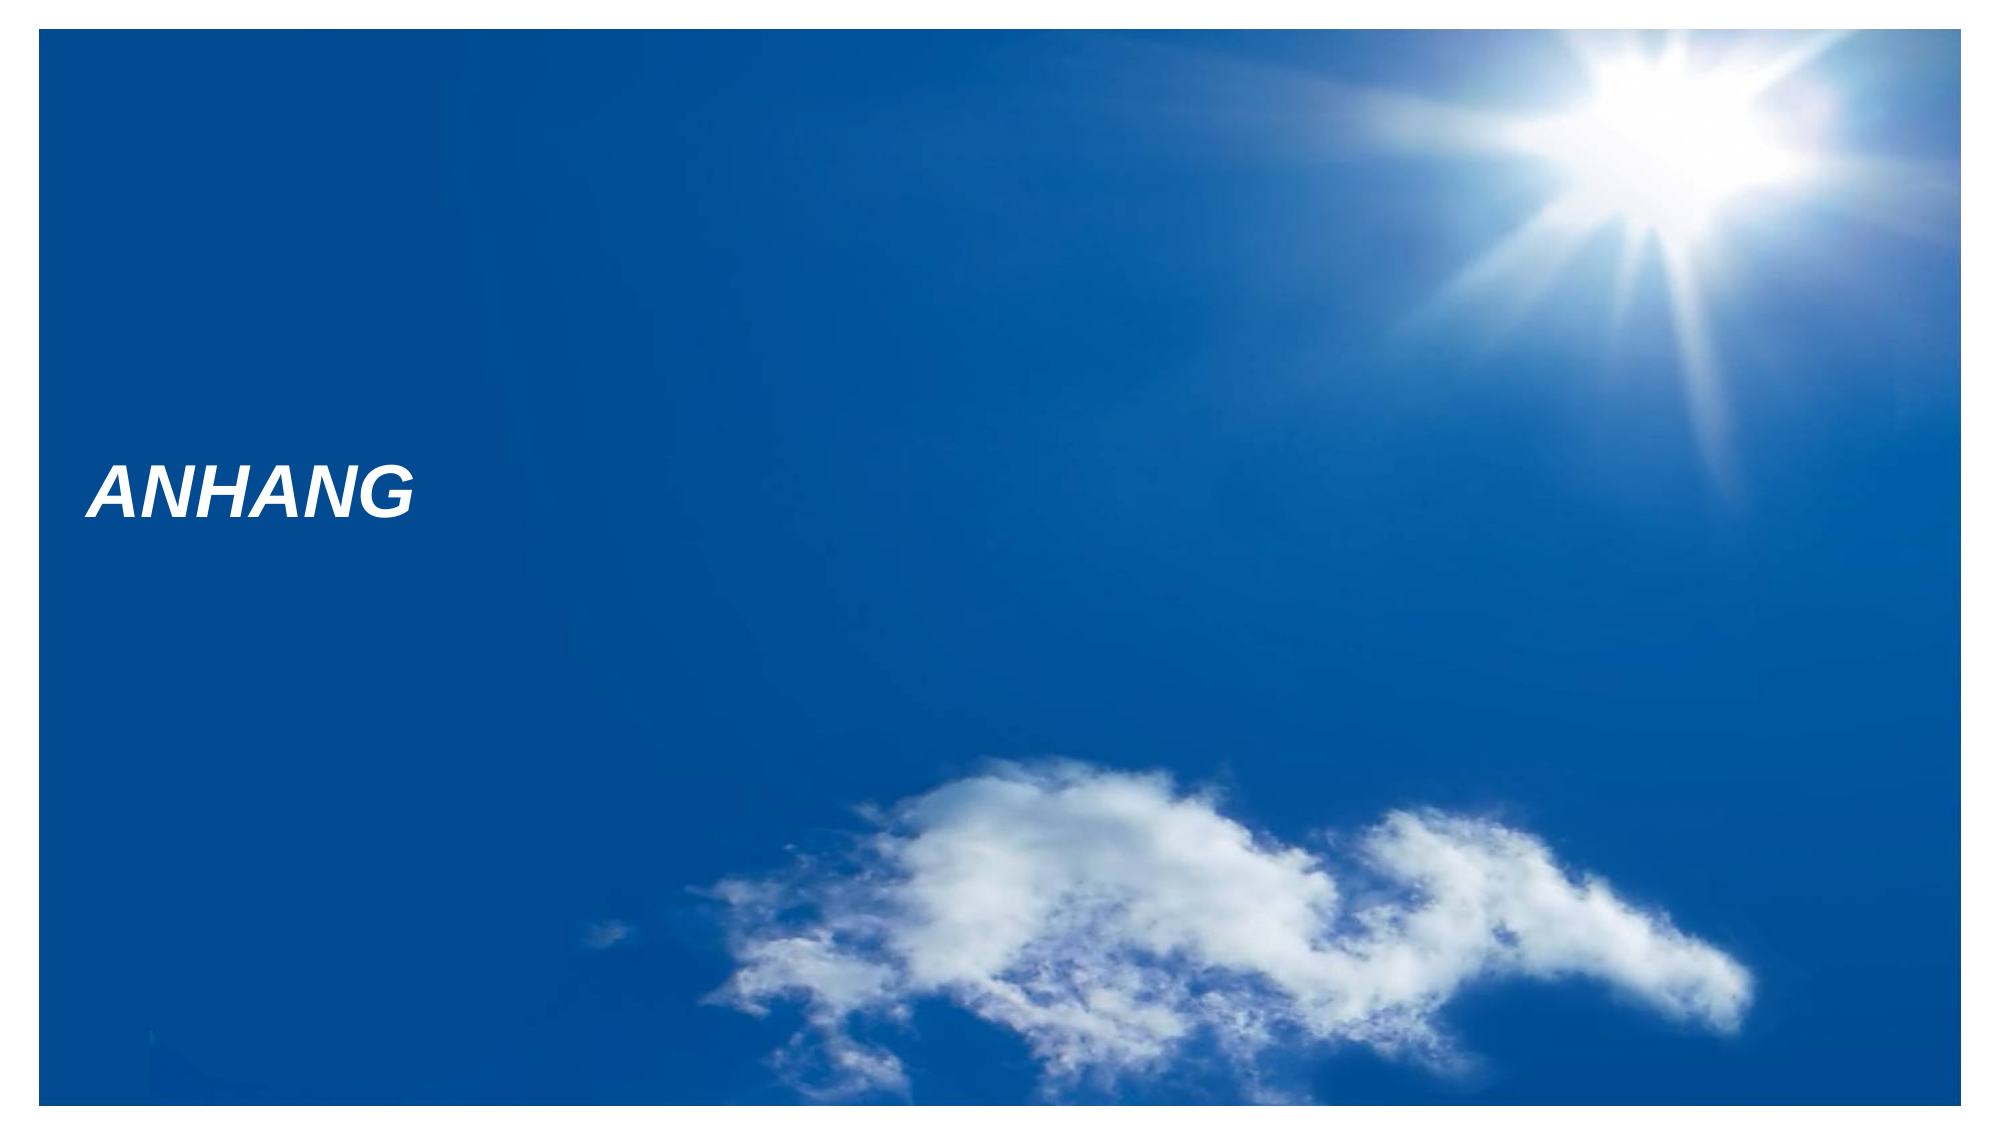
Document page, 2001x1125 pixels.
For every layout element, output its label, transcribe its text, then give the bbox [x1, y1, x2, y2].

picture [39, 29, 1961, 1106]
list Anhang [86, 442, 1622, 950]
